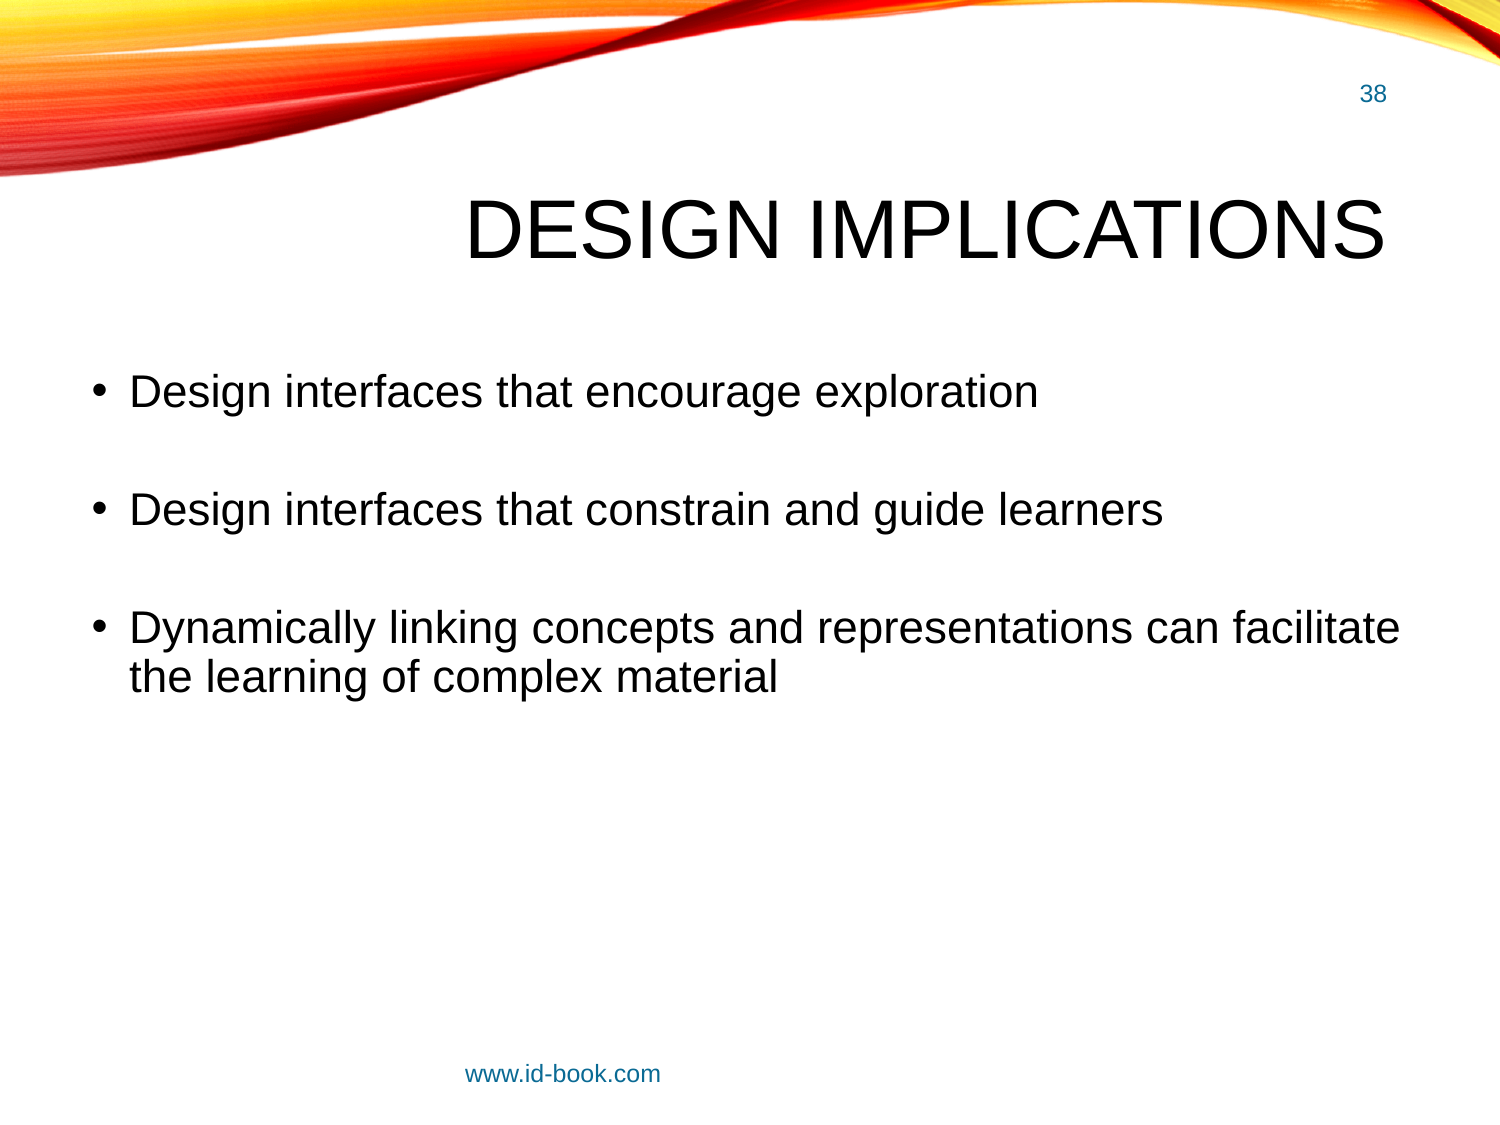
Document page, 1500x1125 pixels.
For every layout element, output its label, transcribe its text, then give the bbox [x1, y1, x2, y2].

slide_number 38 [1078, 62, 1403, 123]
footer www.id-book.com [97, 1042, 1030, 1103]
list Design interfaces that encourage exploration Design interfaces that constrain and guide learners Dynamically linking concepts and representations can facilitate the learning of complex material [76, 360, 1436, 988]
picture [0, 0, 1500, 178]
title Design implications [356, 125, 1403, 338]
